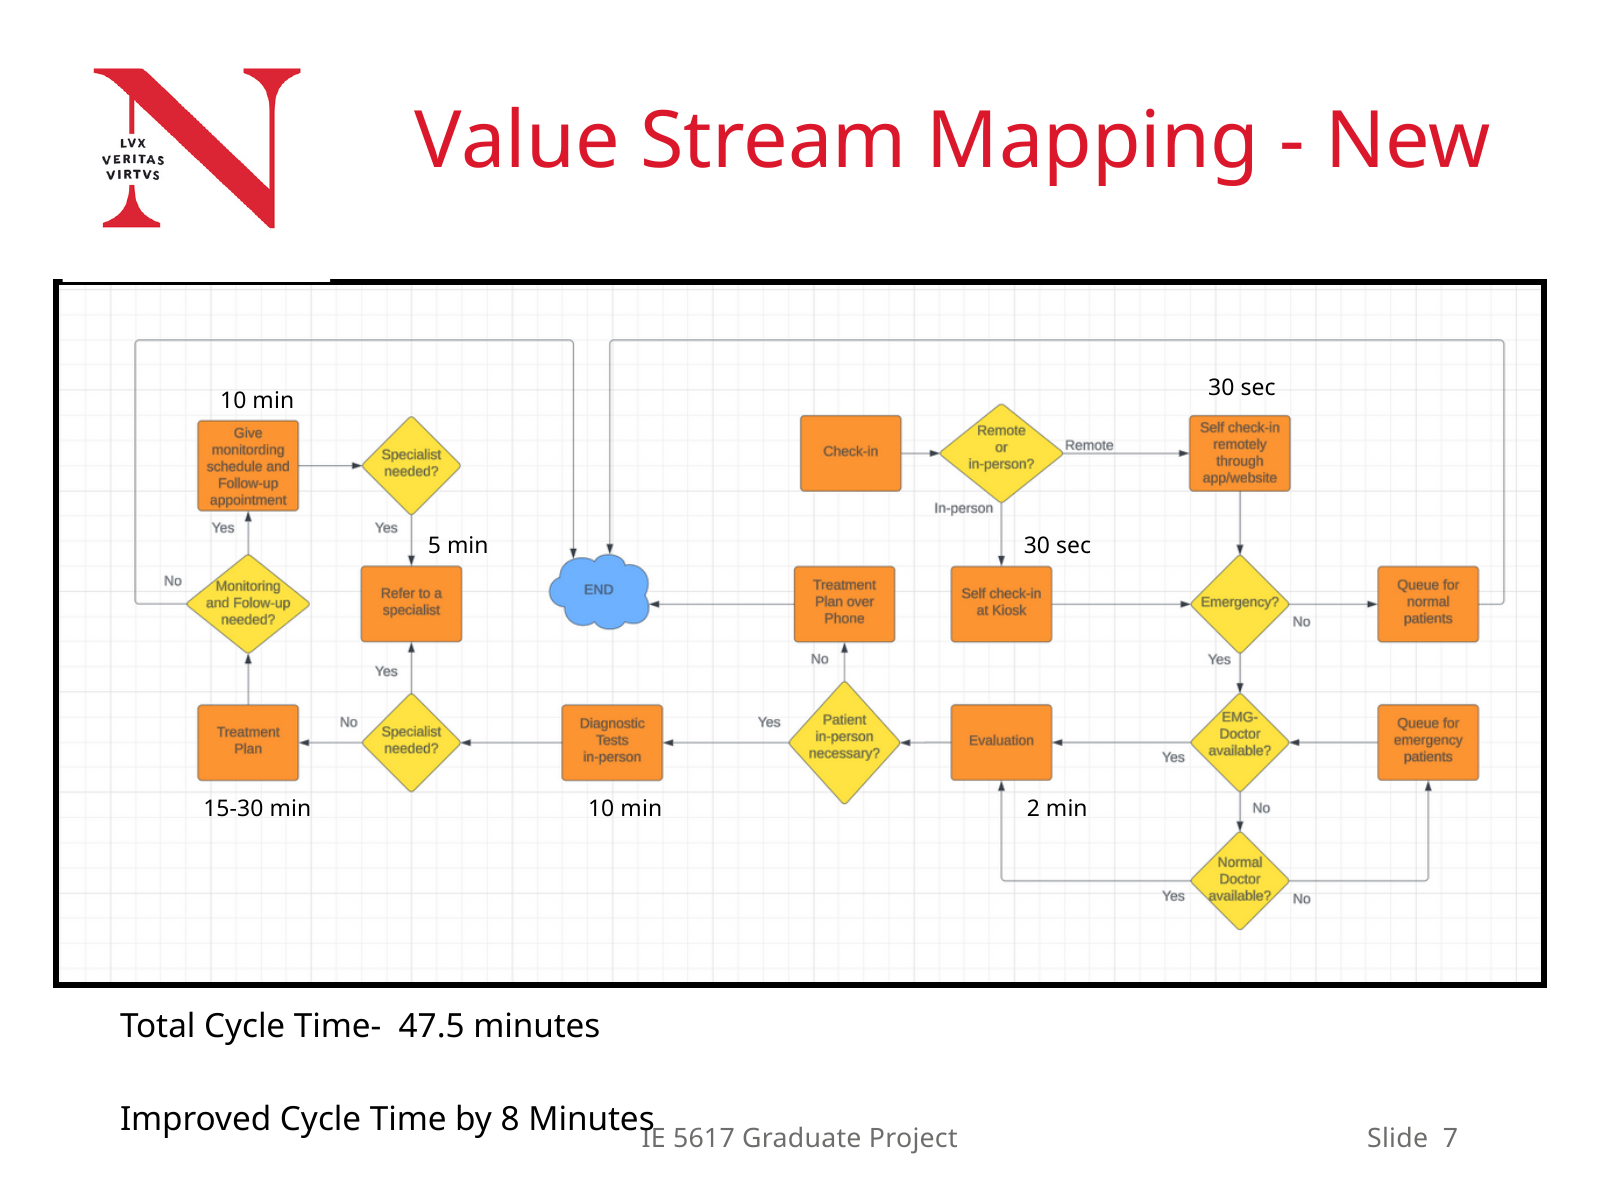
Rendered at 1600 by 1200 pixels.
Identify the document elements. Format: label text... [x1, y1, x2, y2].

text_box [55, 281, 1545, 986]
text_box 10 min [581, 789, 669, 822]
text_box 2 min [1020, 789, 1094, 822]
text_box 30 sec [1020, 525, 1094, 558]
text_box Total Cycle Time- 47.5 minutes Improved Cycle Time by 8 Minutes [119, 997, 1522, 1138]
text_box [561, 1120, 1481, 1170]
text_box 5 min [414, 525, 503, 558]
text_box 30 sec [1205, 367, 1279, 400]
text_box [62, 14, 331, 282]
text_box Value Stream Mapping - New [401, 88, 1505, 184]
text_box 10 min [213, 380, 302, 413]
text_box 15-30 min [199, 789, 316, 822]
